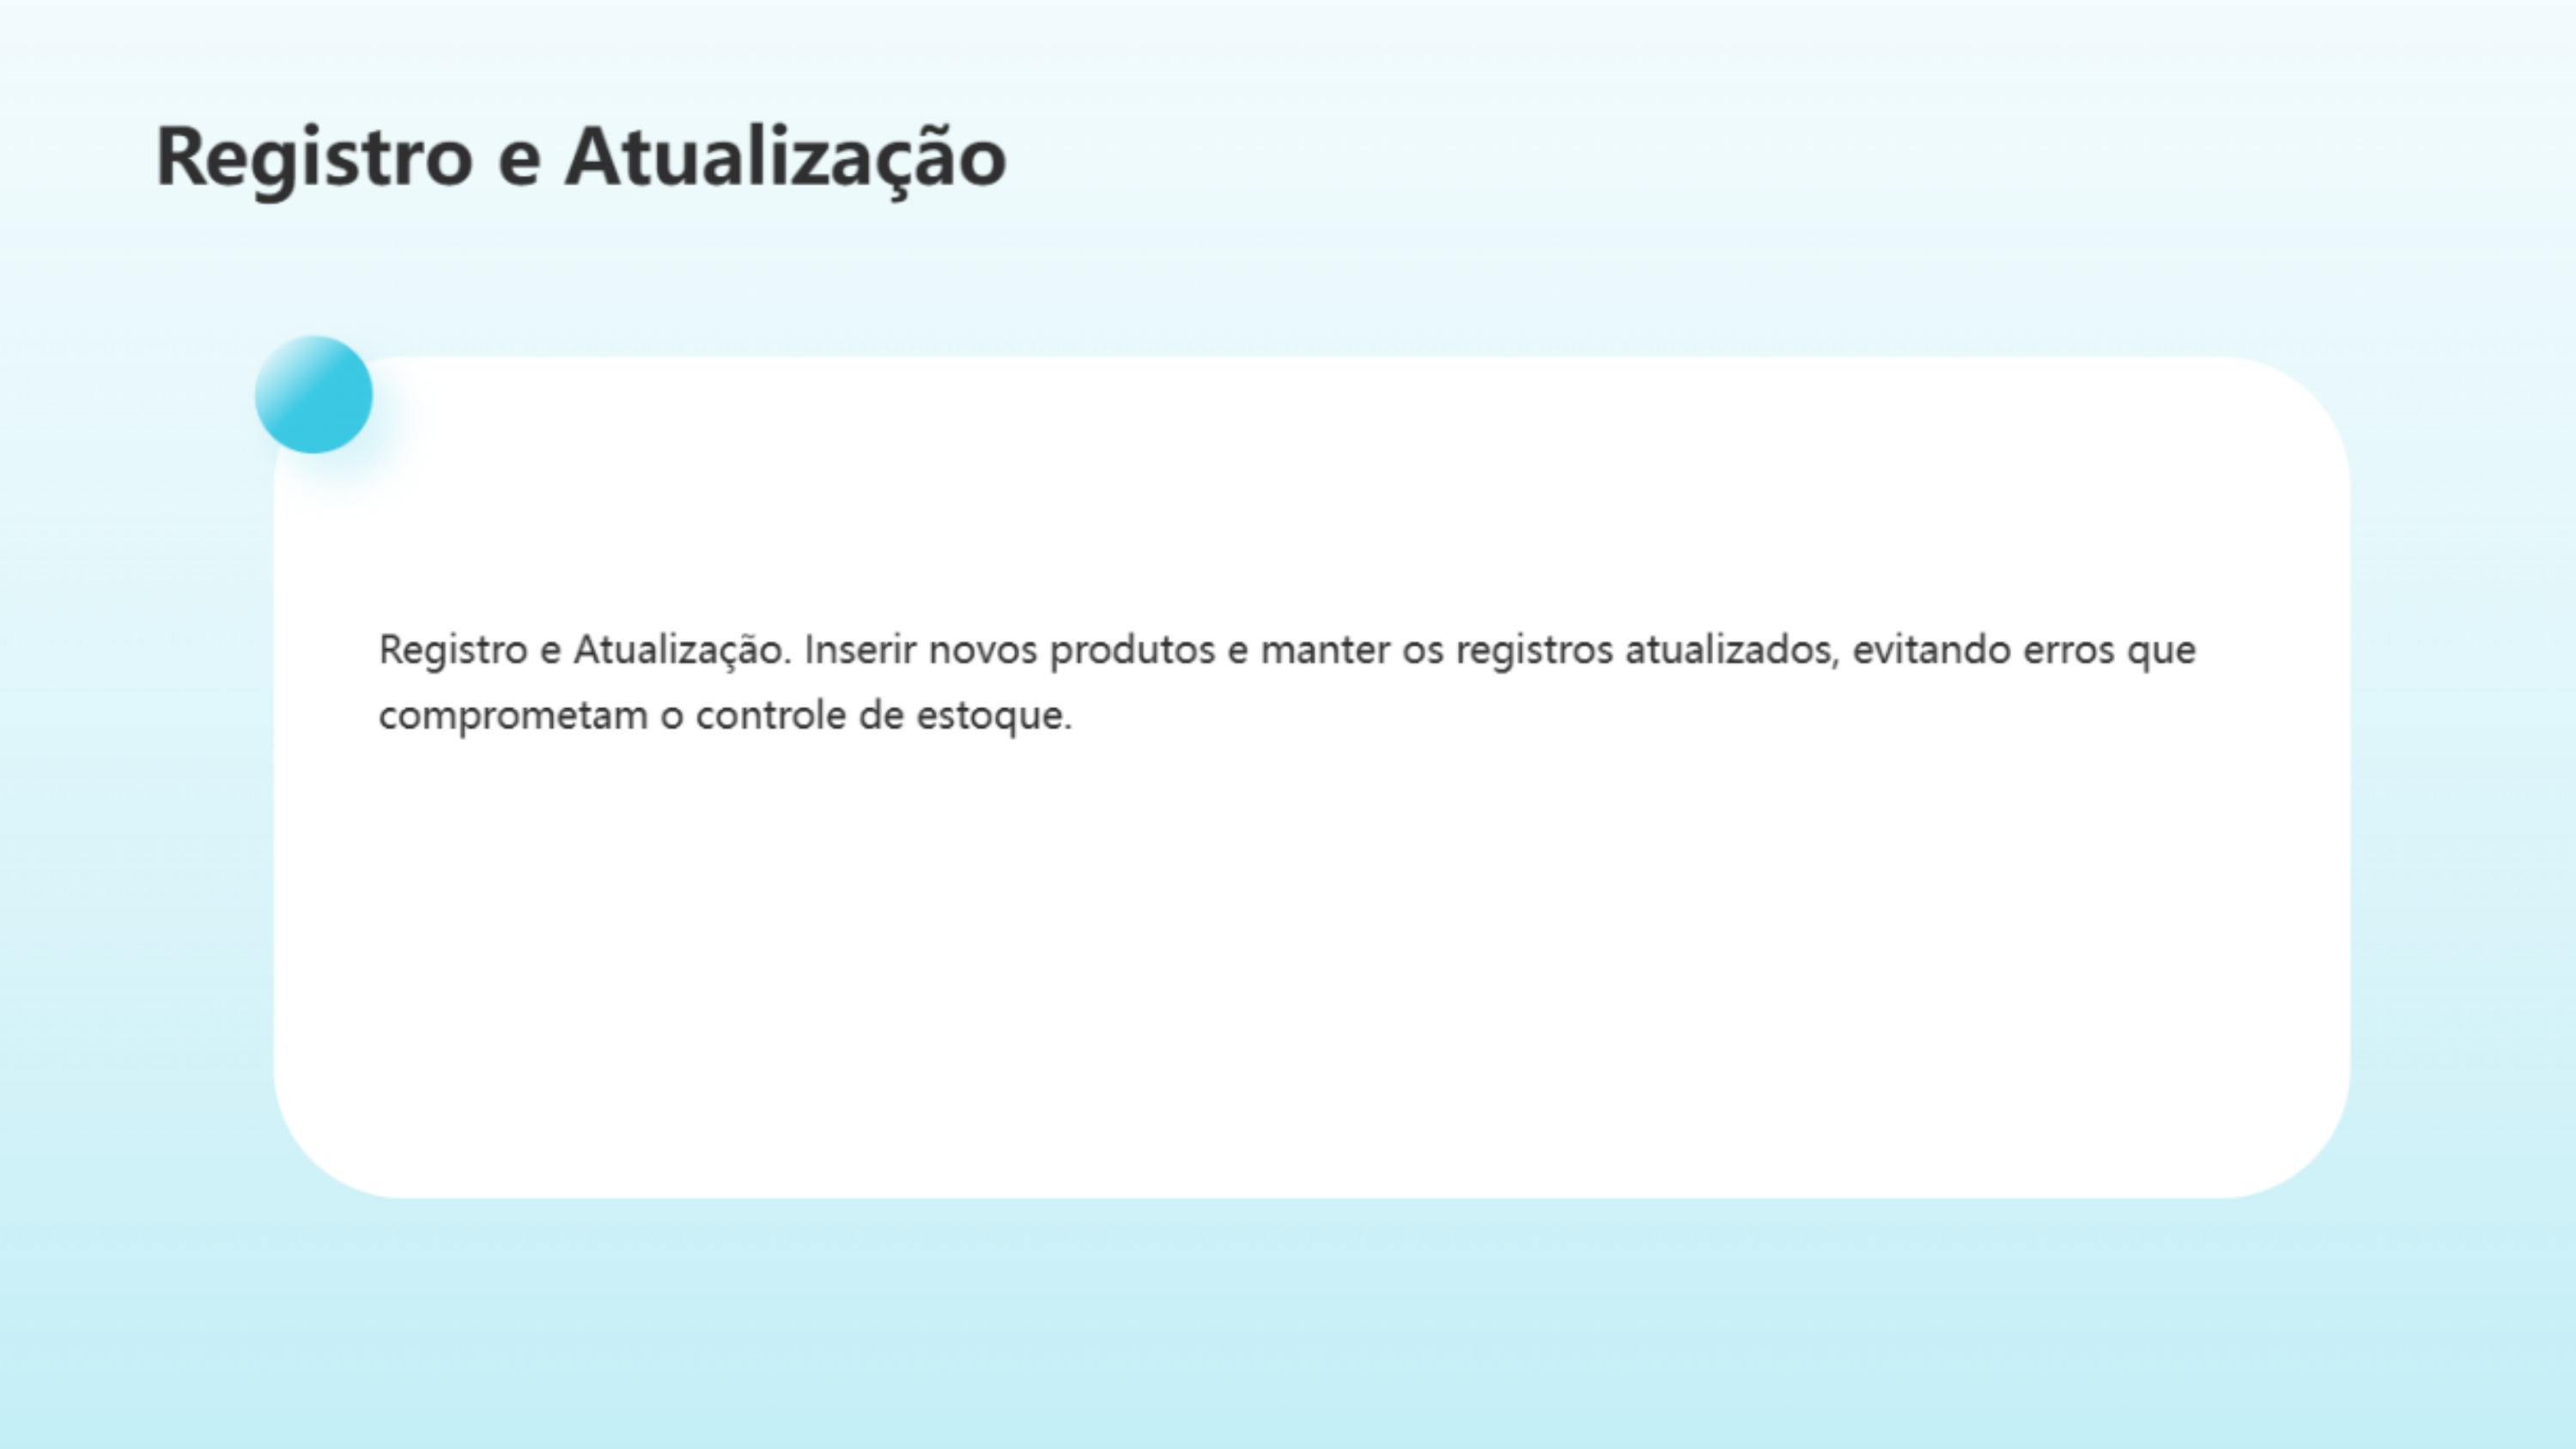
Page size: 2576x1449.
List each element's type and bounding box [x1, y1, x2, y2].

text_box [0, 0, 2576, 1449]
